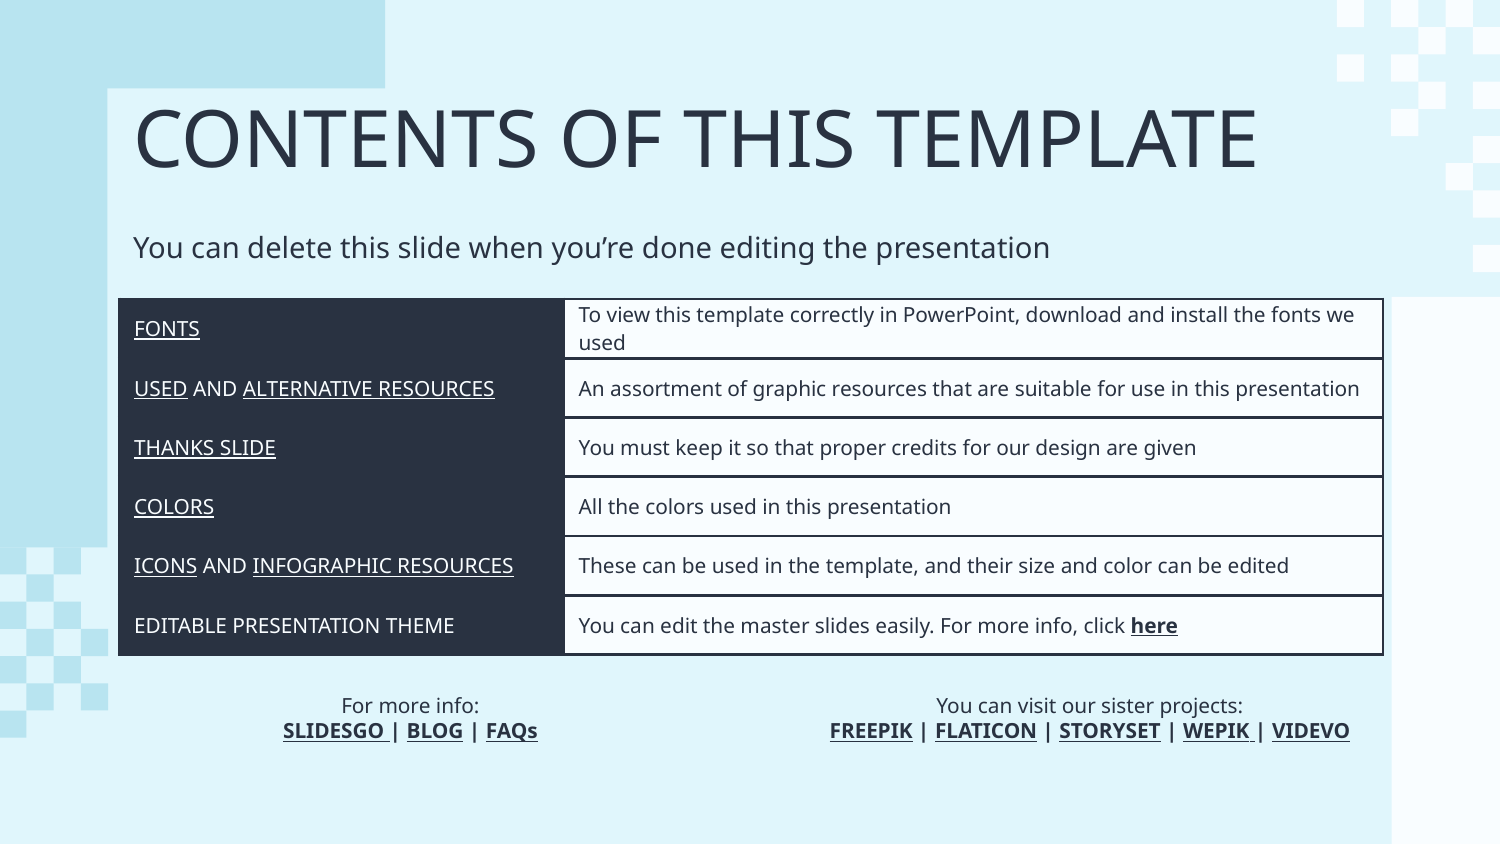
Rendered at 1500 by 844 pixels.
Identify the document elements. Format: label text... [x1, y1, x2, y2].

table_cell EDITABLE PRESENTATION THEME [121, 597, 562, 653]
table_header To view this template correctly in PowerPoint, download and install the fonts we used [565, 300, 1382, 357]
table_header FONTS [121, 300, 562, 357]
text_box You can delete this slide when you’re done editing the presentation [118, 214, 1382, 276]
text_box For more info: SLIDESGO | BLOG | FAQs [118, 678, 703, 754]
table_cell All the colors used in this presentation [565, 478, 1382, 535]
table_cell These can be used in the template, and their size and color can be edited [565, 537, 1382, 594]
table_cell An assortment of graphic resources that are suitable for use in this presentation [565, 360, 1382, 416]
table_cell You must keep it so that proper credits for our design are given [565, 419, 1382, 475]
table_cell You can edit the master slides easily. For more info, click here [565, 597, 1382, 653]
table_cell USED AND ALTERNATIVE RESOURCES [121, 360, 562, 416]
table_cell THANKS SLIDE [121, 419, 562, 475]
table_cell COLORS [121, 478, 562, 535]
table_cell ICONS AND INFOGRAPHIC RESOURCES [121, 537, 562, 594]
text_box You can visit our sister projects: FREEPIK | FLATICON | STORYSET | WEPIK | VIDEVO [797, 678, 1382, 754]
title CONTENTS OF THIS TEMPLATE [118, 72, 1382, 167]
